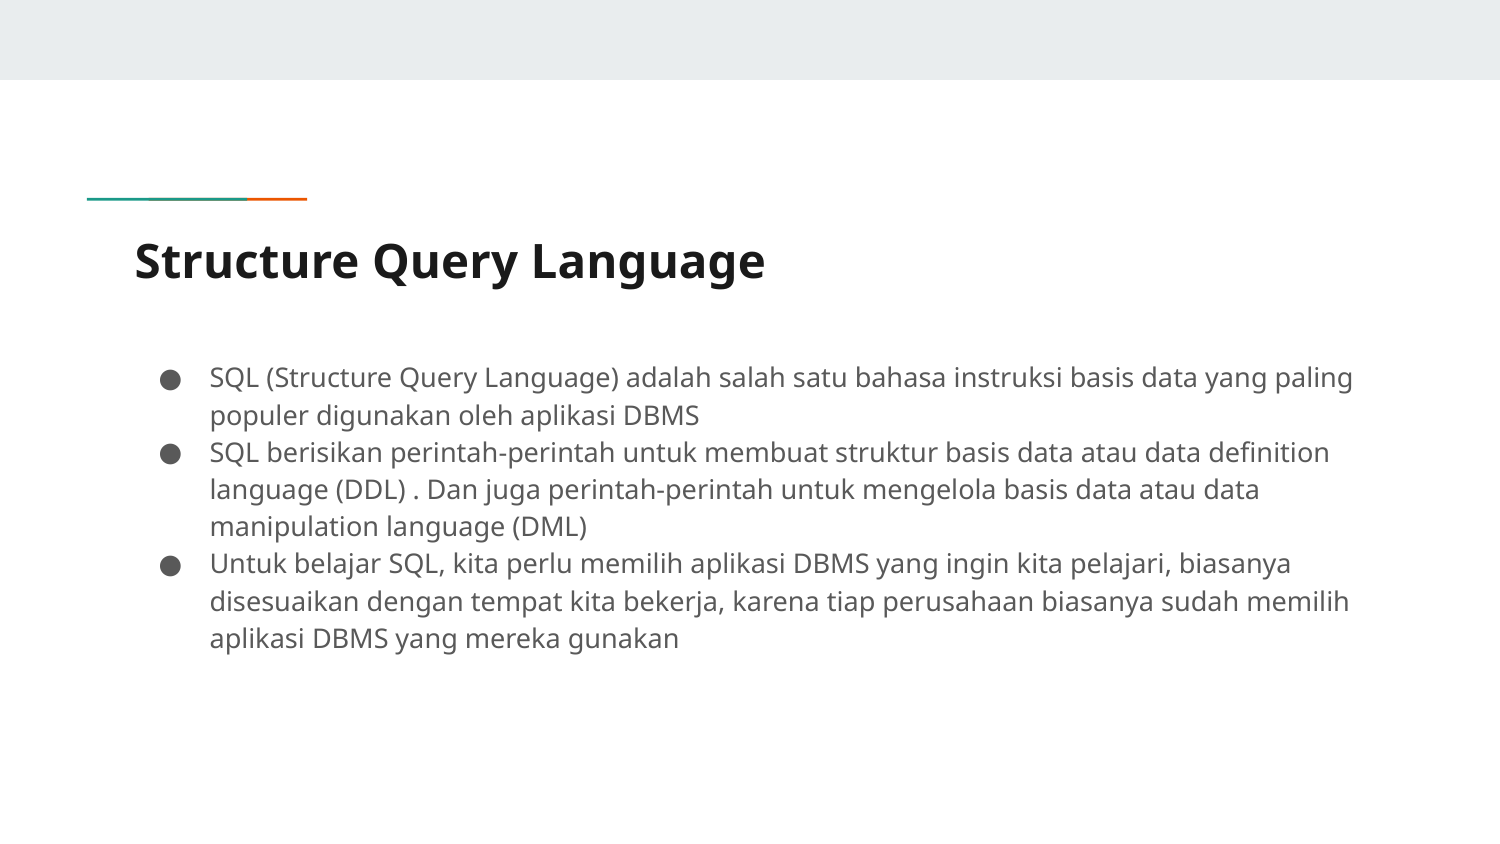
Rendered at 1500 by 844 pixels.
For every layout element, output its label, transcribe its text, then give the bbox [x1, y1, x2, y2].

list SQL (Structure Query Language) adalah salah satu bahasa instruksi basis data yang paling populer digunakan oleh aplikasi DBMS SQL berisikan perintah-perintah untuk membuat struktur basis data atau data definition language (DDL) . Dan juga perintah-perintah untuk mengelola basis data atau data manipulation language (DML) Untuk belajar SQL, kita perlu memilih aplikasi DBMS yang ingin kita pelajari, biasanya disesuaikan dengan tempat kita bekerja, karena tiap perusahaan biasanya sudah memilih aplikasi DBMS yang mereka gunakan [119, 341, 1381, 712]
title Structure Query Language [119, 216, 1381, 305]
